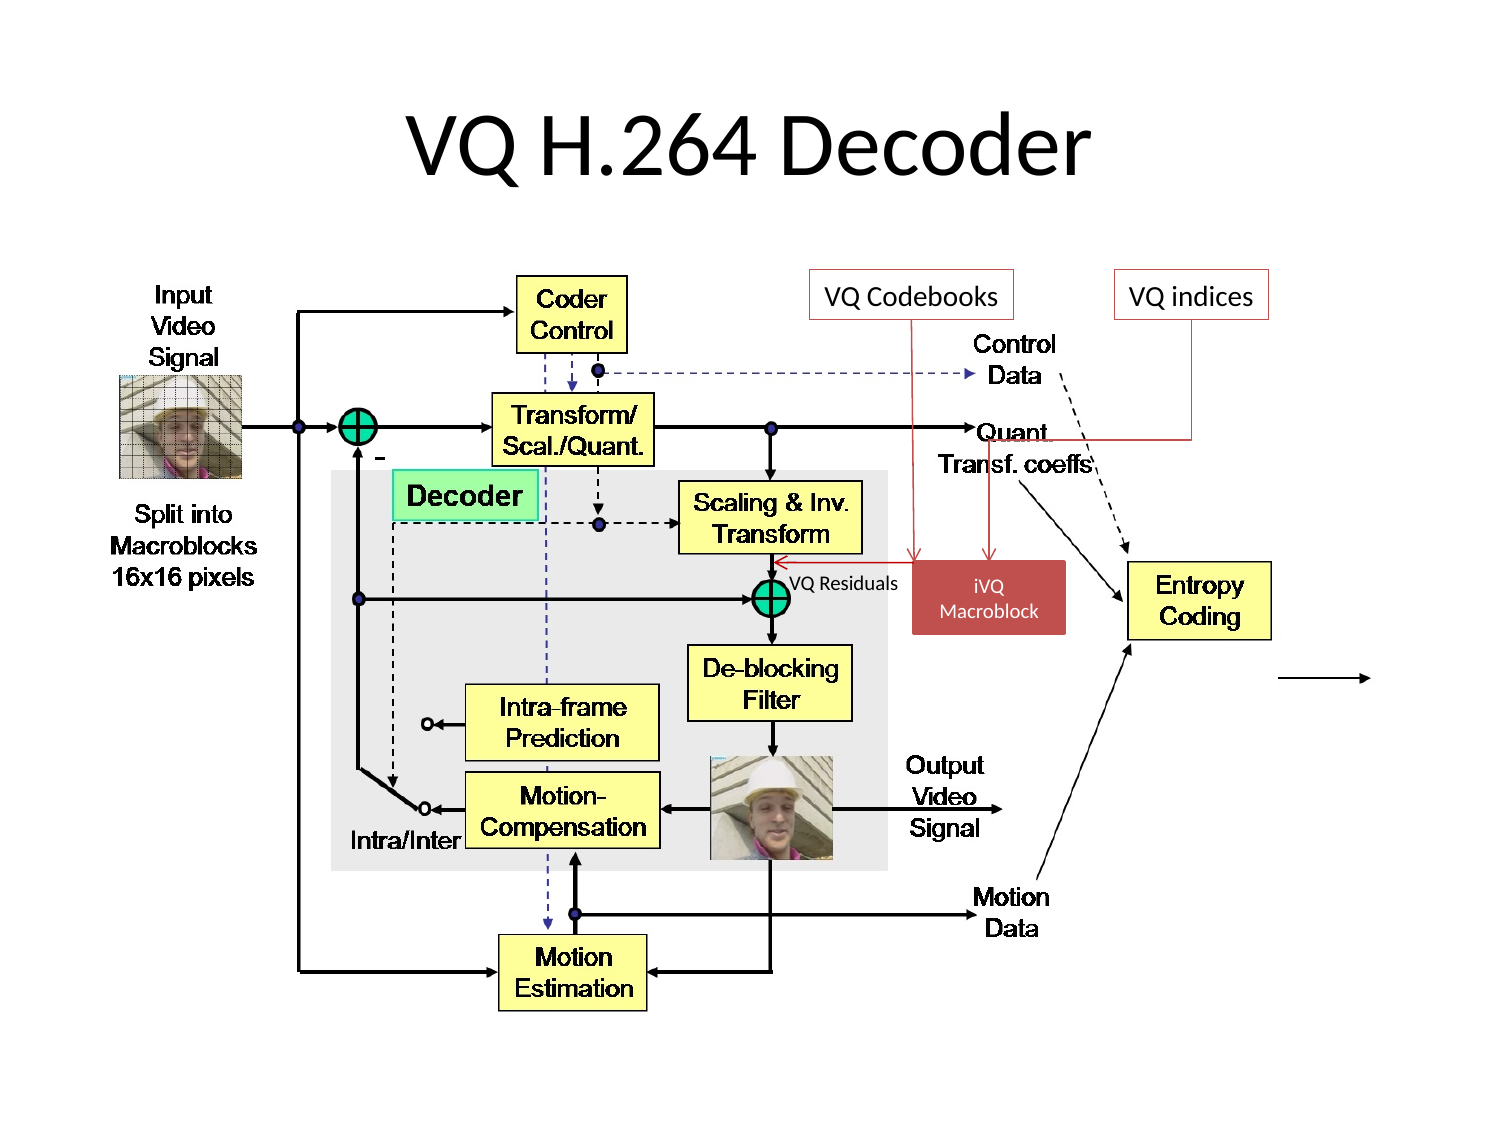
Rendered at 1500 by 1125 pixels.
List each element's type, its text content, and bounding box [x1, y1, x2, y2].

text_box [791, 439, 963, 443]
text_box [968, 339, 1212, 543]
title VQ H.264 Decoder [75, 45, 1425, 233]
picture [93, 269, 1383, 1013]
